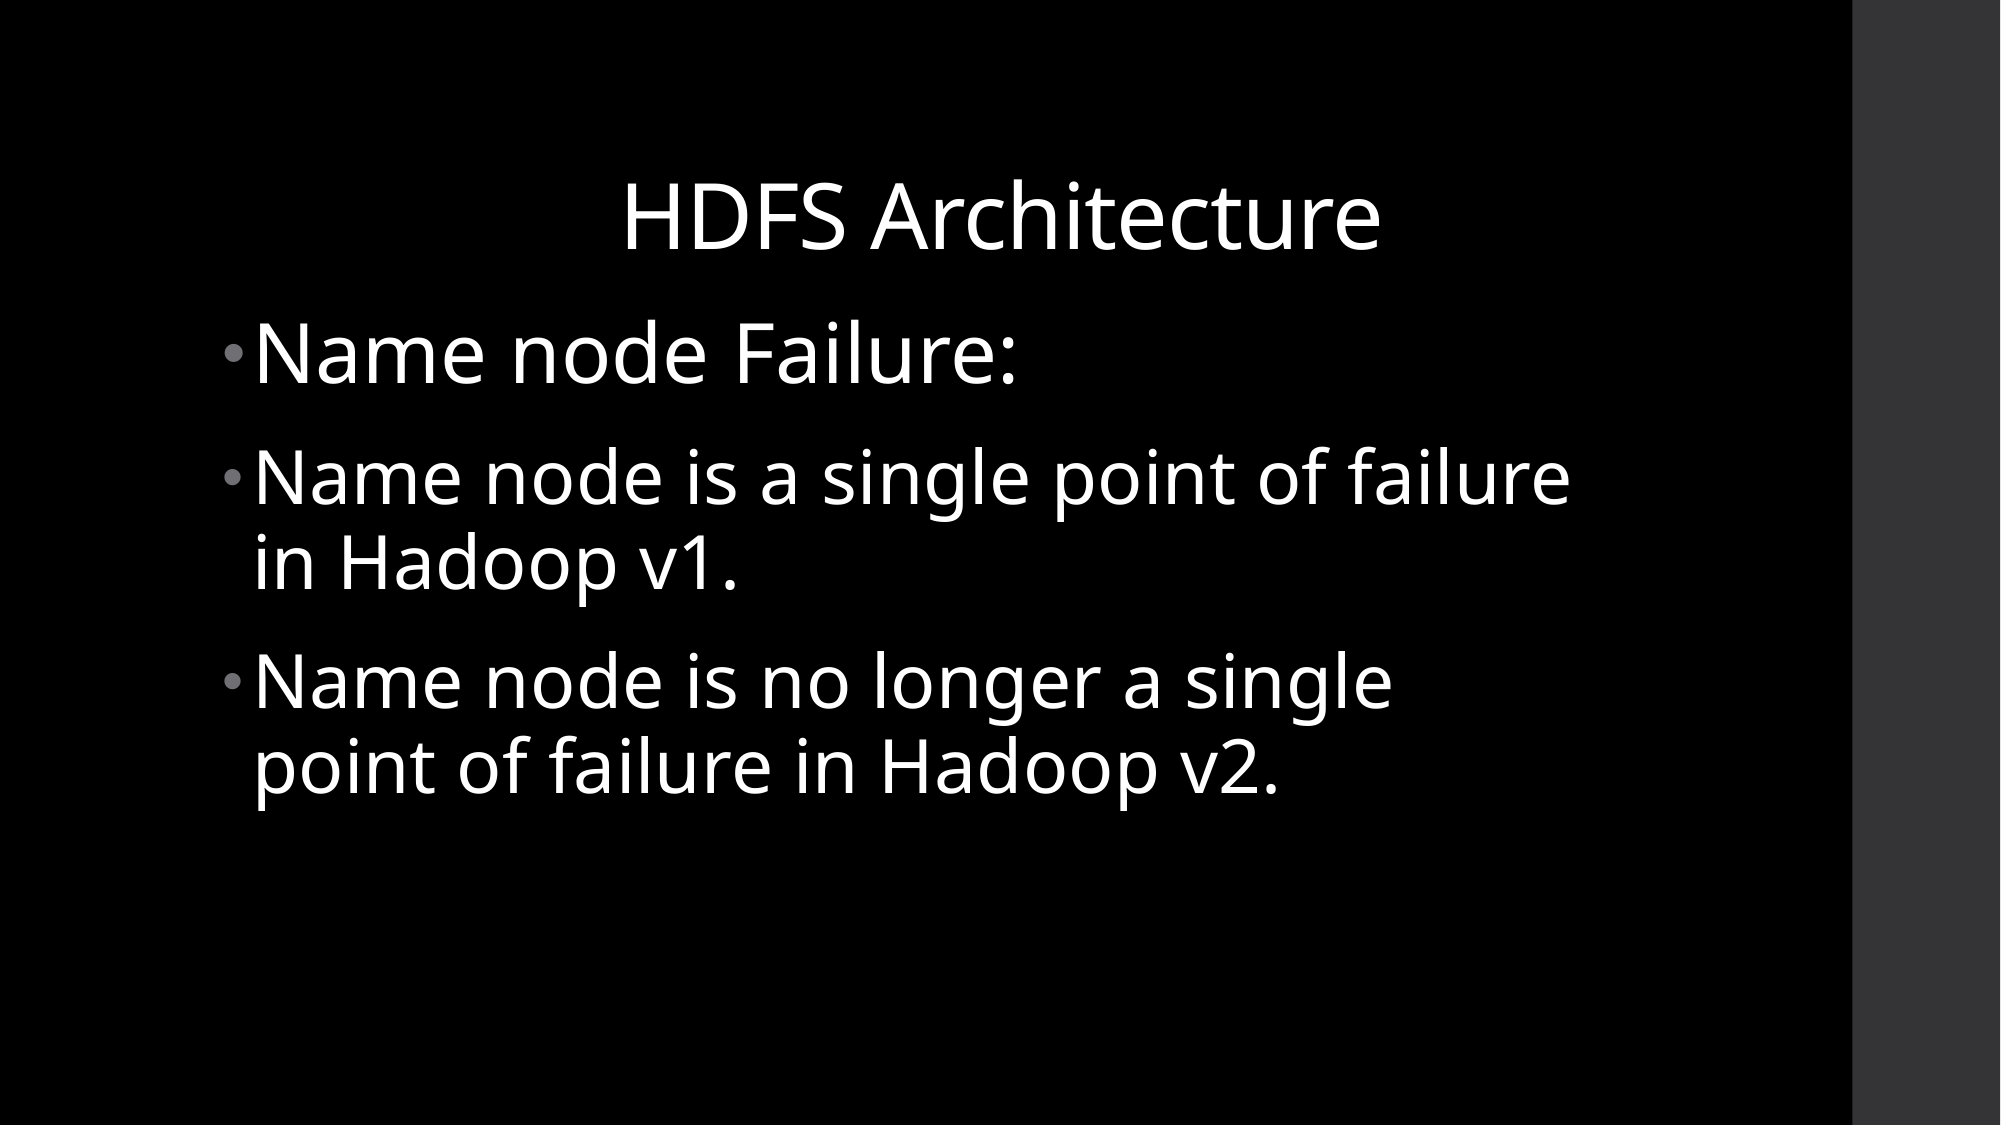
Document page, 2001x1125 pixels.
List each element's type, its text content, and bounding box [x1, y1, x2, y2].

title HDFS Architecture [206, 60, 1797, 278]
list Name node Failure: Name node is a single point of failure in Hadoop v1. Name node is no longer a single point of failure in Hadoop v2. [206, 299, 1617, 1014]
